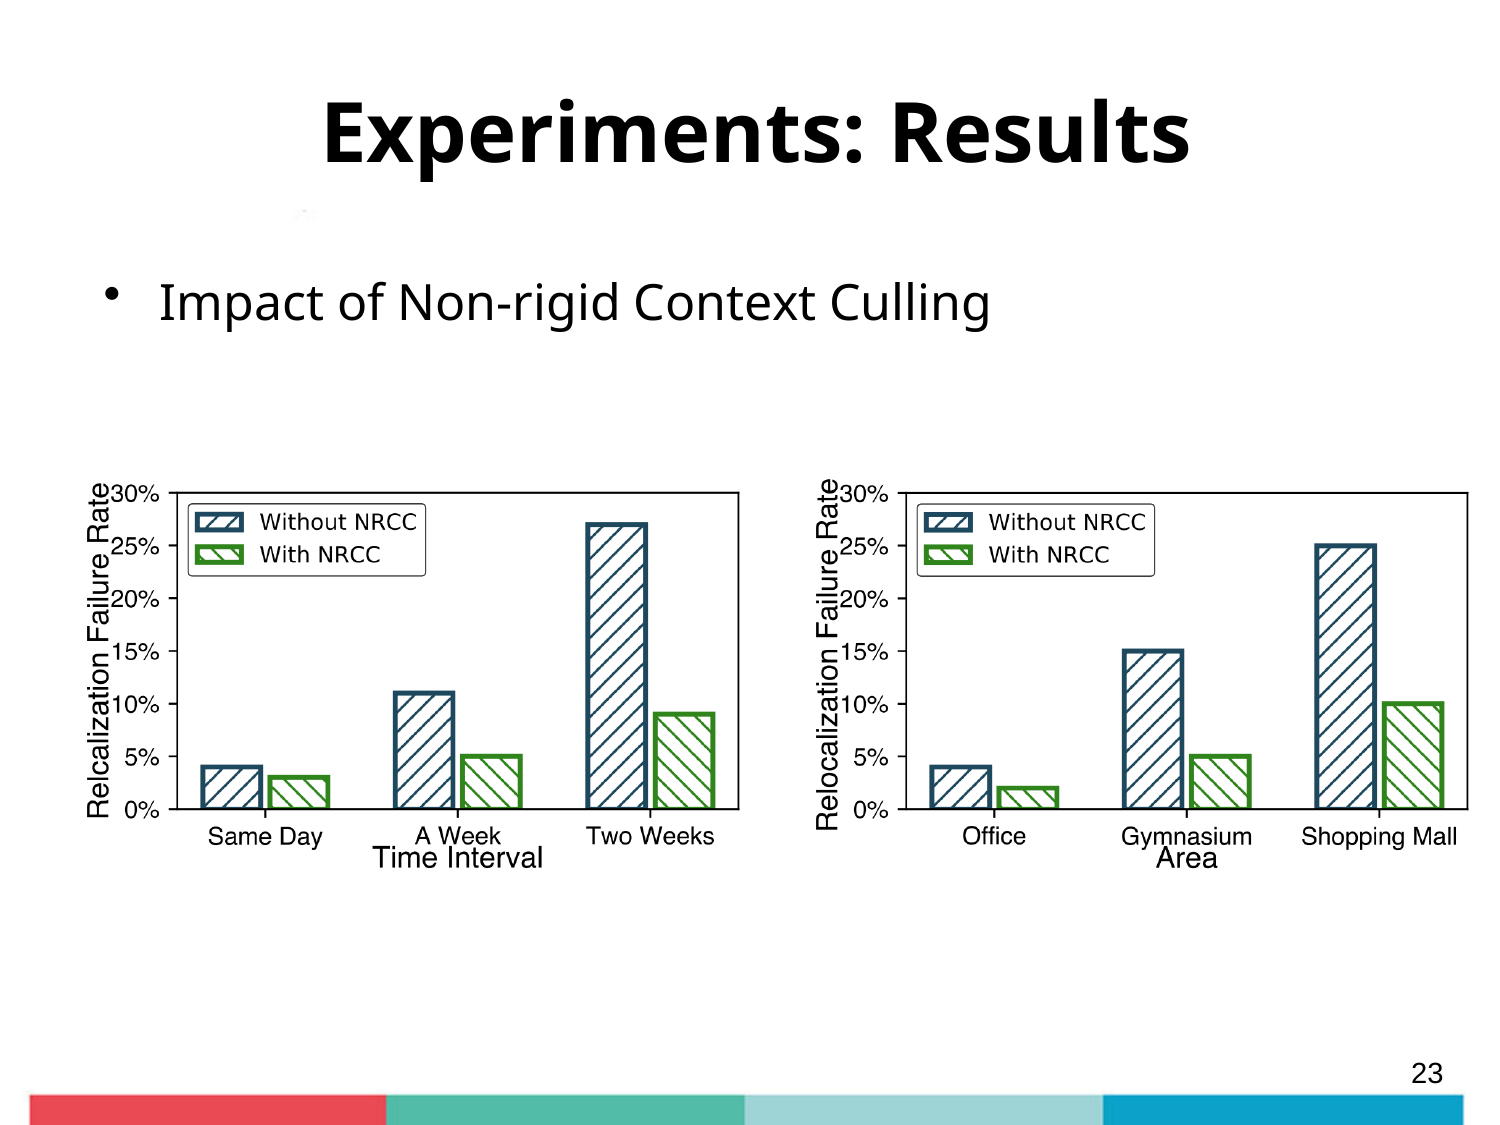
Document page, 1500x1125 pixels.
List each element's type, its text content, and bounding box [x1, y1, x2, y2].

title Experiments: Results [87, 45, 1425, 213]
picture [0, 0, 1500, 1125]
slide_number 23 [1108, 1046, 1459, 1125]
list Impact of Non-rigid Context Culling [88, 262, 1424, 1012]
